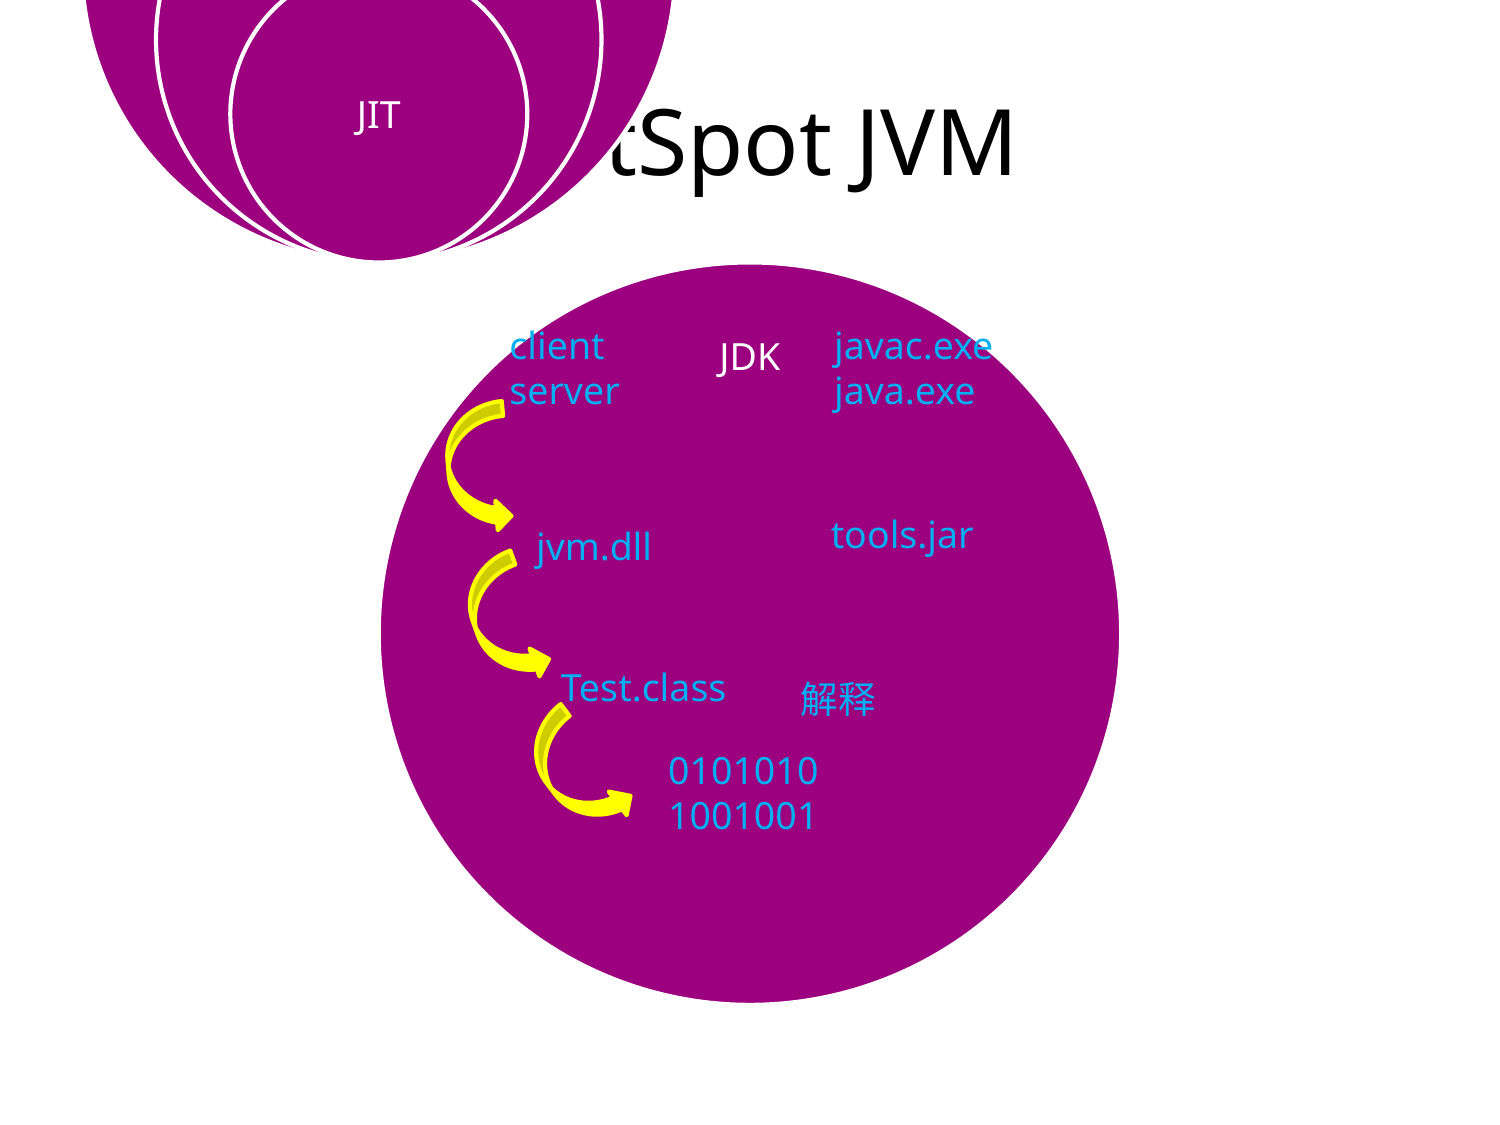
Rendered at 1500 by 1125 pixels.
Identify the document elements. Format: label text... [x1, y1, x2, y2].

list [74, 262, 1426, 1006]
title HotSpot JVM [515, 45, 1425, 233]
title HotSpot JVM [75, 45, 242, 233]
